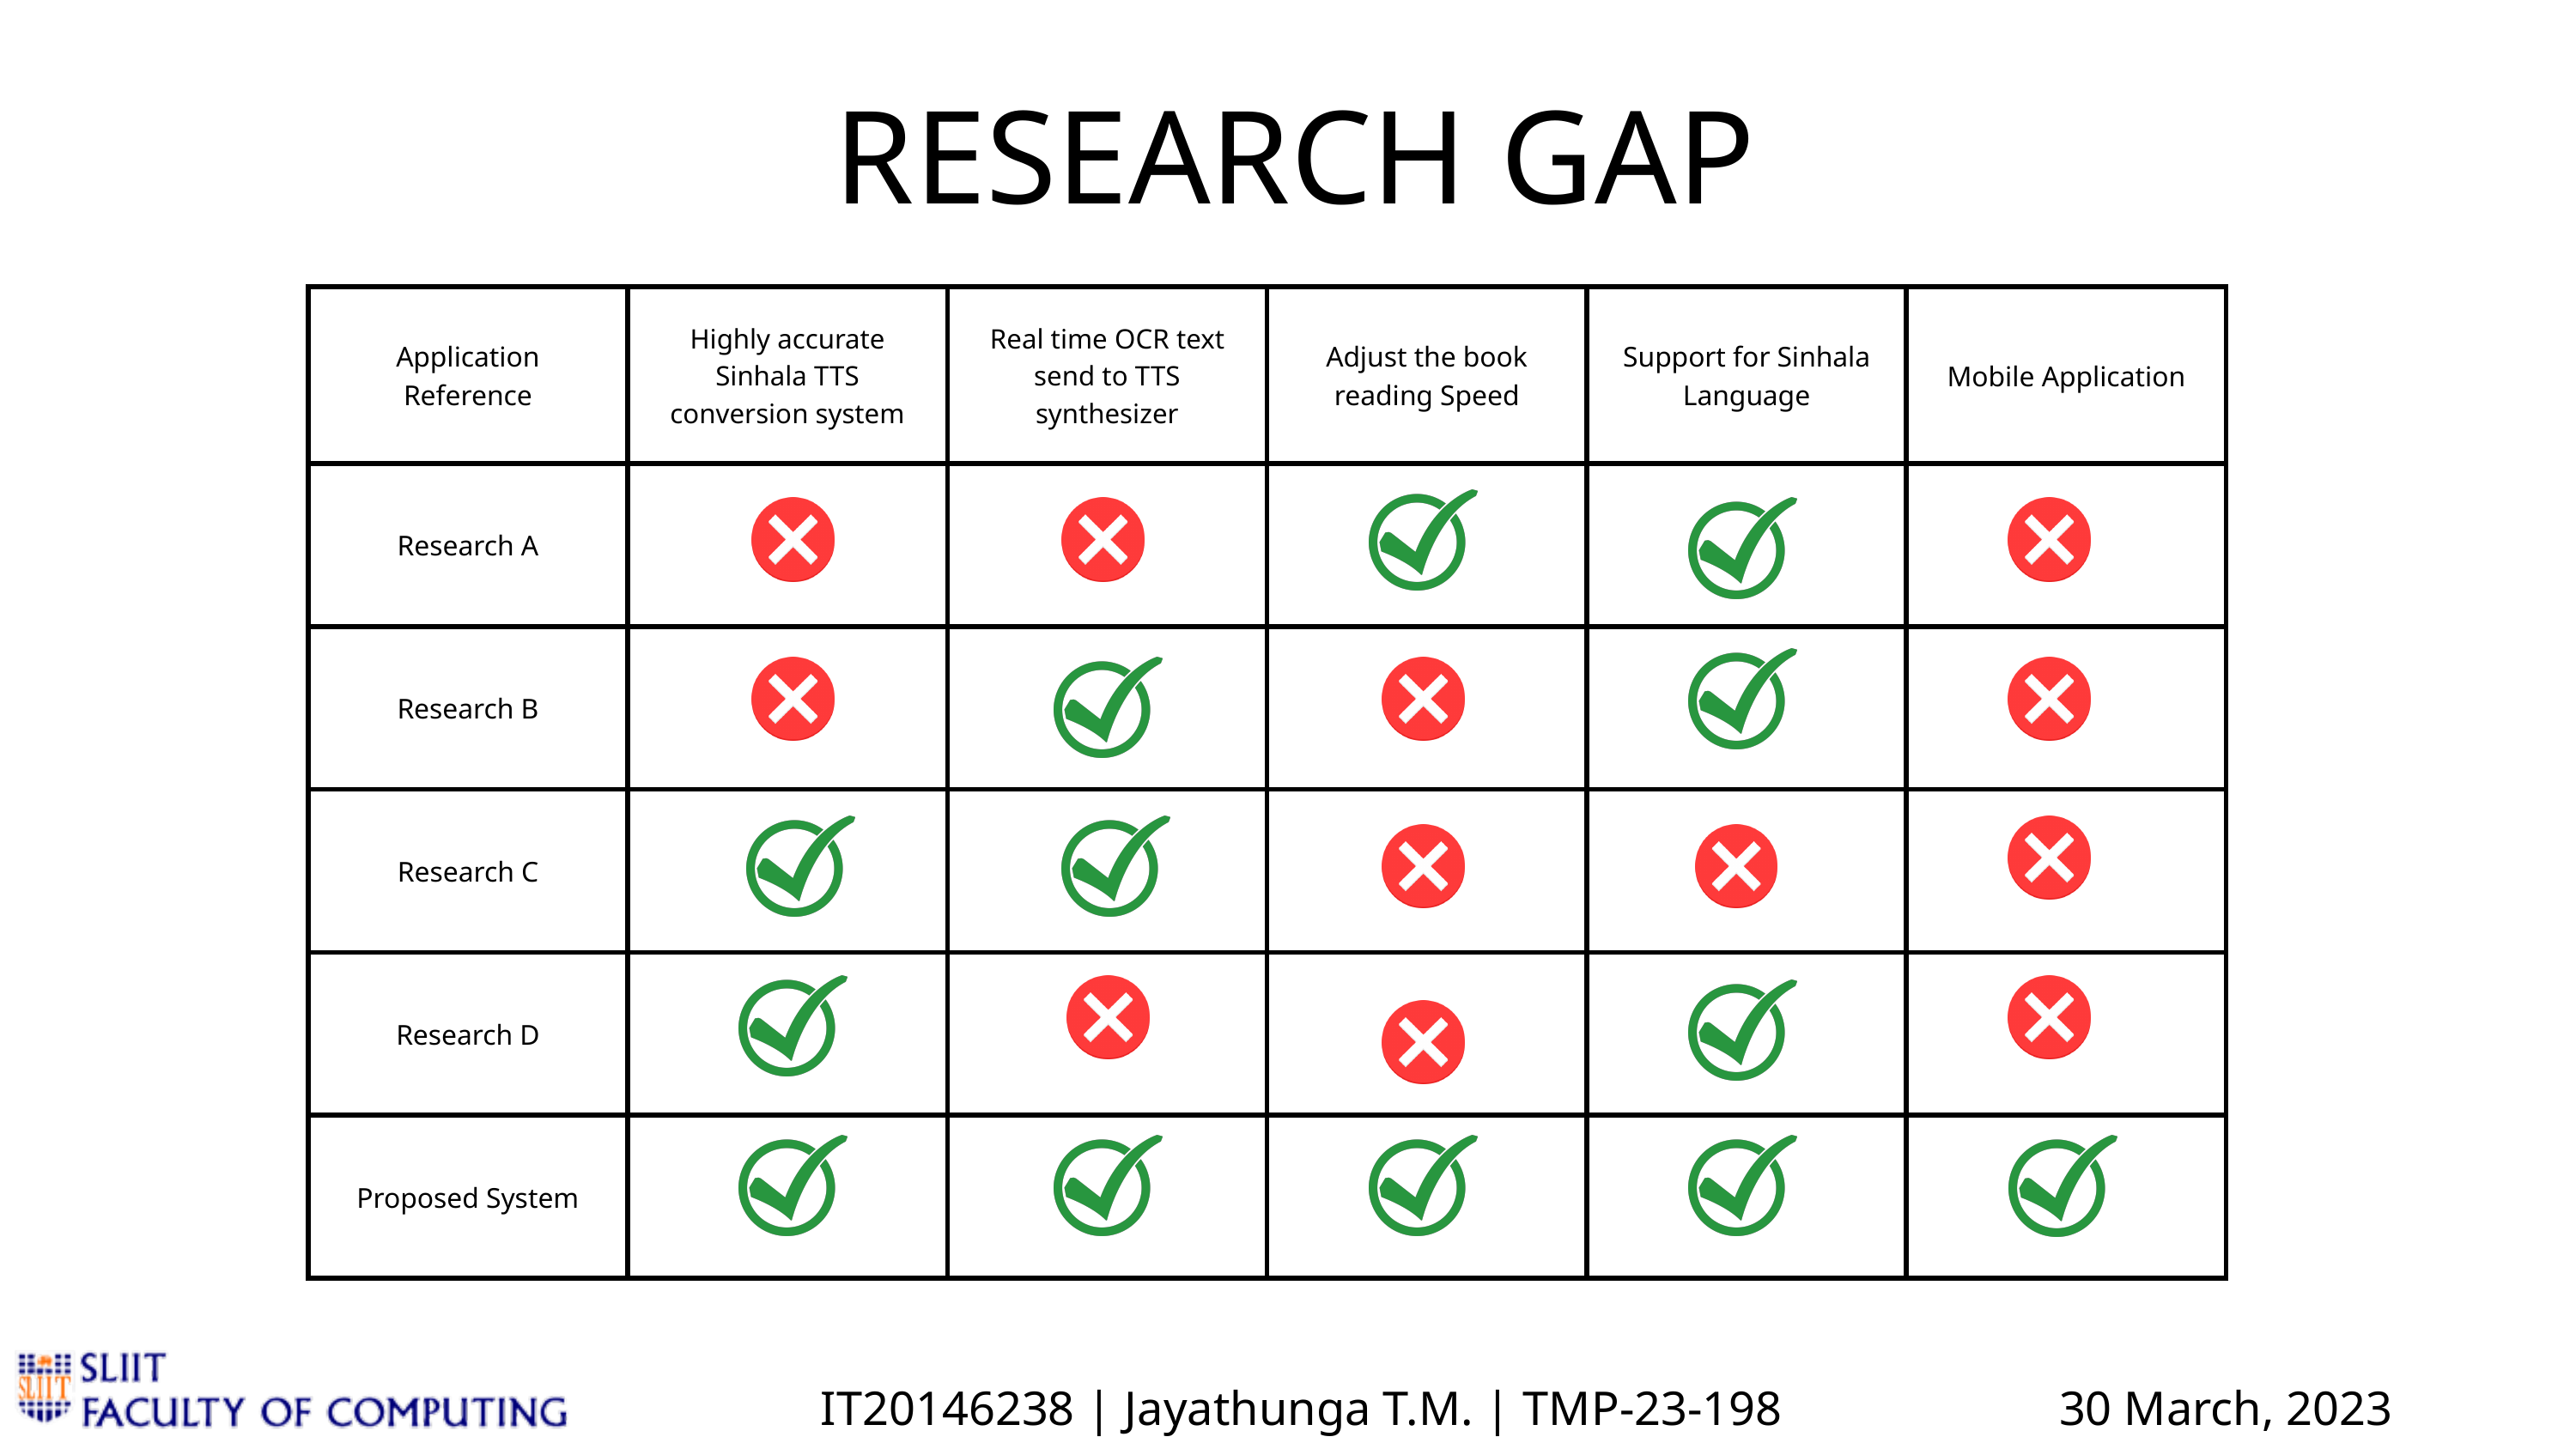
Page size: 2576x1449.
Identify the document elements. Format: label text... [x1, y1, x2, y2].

table_cell [1269, 955, 1584, 1113]
picture [1054, 1135, 1163, 1236]
picture [738, 974, 848, 1076]
table_header Real time OCR text send to TTS synthesizer [950, 289, 1265, 461]
text_box 30 March, 2023 [2020, 1369, 2432, 1435]
picture [2008, 497, 2091, 582]
table_cell Research B [311, 629, 625, 787]
text_box IT20146238 | Jayathunga T.M. | TMP-23-198 [620, 1369, 2006, 1435]
picture [1688, 979, 1797, 1081]
table_cell [950, 466, 1265, 624]
picture [1368, 1135, 1478, 1236]
table_cell [1269, 1118, 1584, 1276]
picture [0, 1343, 617, 1449]
picture [746, 815, 855, 917]
table_cell [1589, 791, 1904, 950]
table_cell [1589, 629, 1904, 787]
table_cell [630, 955, 945, 1113]
table_cell Research C [311, 791, 625, 950]
picture [1694, 824, 1778, 909]
picture [1688, 1135, 1797, 1236]
picture [1054, 656, 1163, 758]
picture [1381, 999, 1465, 1084]
table_cell [950, 791, 1265, 950]
table_cell Research D [311, 955, 625, 1113]
table_header Highly accurate Sinhala TTS conversion system [630, 289, 945, 461]
picture [1381, 824, 1465, 909]
picture [2008, 1135, 2117, 1237]
picture [1061, 497, 1145, 582]
picture [2008, 815, 2091, 900]
picture [1381, 656, 1465, 741]
table_cell [1269, 466, 1584, 624]
table_cell [1909, 1118, 2224, 1276]
picture [751, 497, 835, 582]
table_cell [1269, 791, 1584, 950]
picture [2008, 656, 2091, 741]
picture [751, 656, 835, 741]
table_cell Proposed System [311, 1118, 625, 1276]
table_cell [630, 466, 945, 624]
table_header Mobile Application [1909, 289, 2224, 461]
table_header Application Reference [311, 289, 625, 461]
table_cell [630, 1118, 945, 1276]
table_cell [950, 955, 1265, 1113]
table_cell [1589, 1118, 1904, 1276]
table_cell [1909, 629, 2224, 787]
table_cell Research A [311, 466, 625, 624]
table_cell [1909, 791, 2224, 950]
table_cell [1269, 629, 1584, 787]
picture [1688, 497, 1797, 599]
picture [1066, 974, 1150, 1059]
text_box RESEARCH GAP [793, 49, 1797, 230]
picture [738, 1135, 848, 1236]
table_header Support for Sinhala Language [1589, 289, 1904, 461]
picture [2008, 975, 2091, 1060]
table_cell [1909, 466, 2224, 624]
table_cell [630, 629, 945, 787]
table_cell [1589, 955, 1904, 1113]
picture [1061, 815, 1170, 917]
table_cell [1589, 466, 1904, 624]
table_header Adjust the book reading Speed [1269, 289, 1584, 461]
picture [1368, 488, 1478, 591]
picture [1688, 648, 1797, 749]
table_cell [950, 629, 1265, 787]
table_cell [950, 1118, 1265, 1276]
table_cell [1909, 955, 2224, 1113]
table_cell [630, 791, 945, 950]
